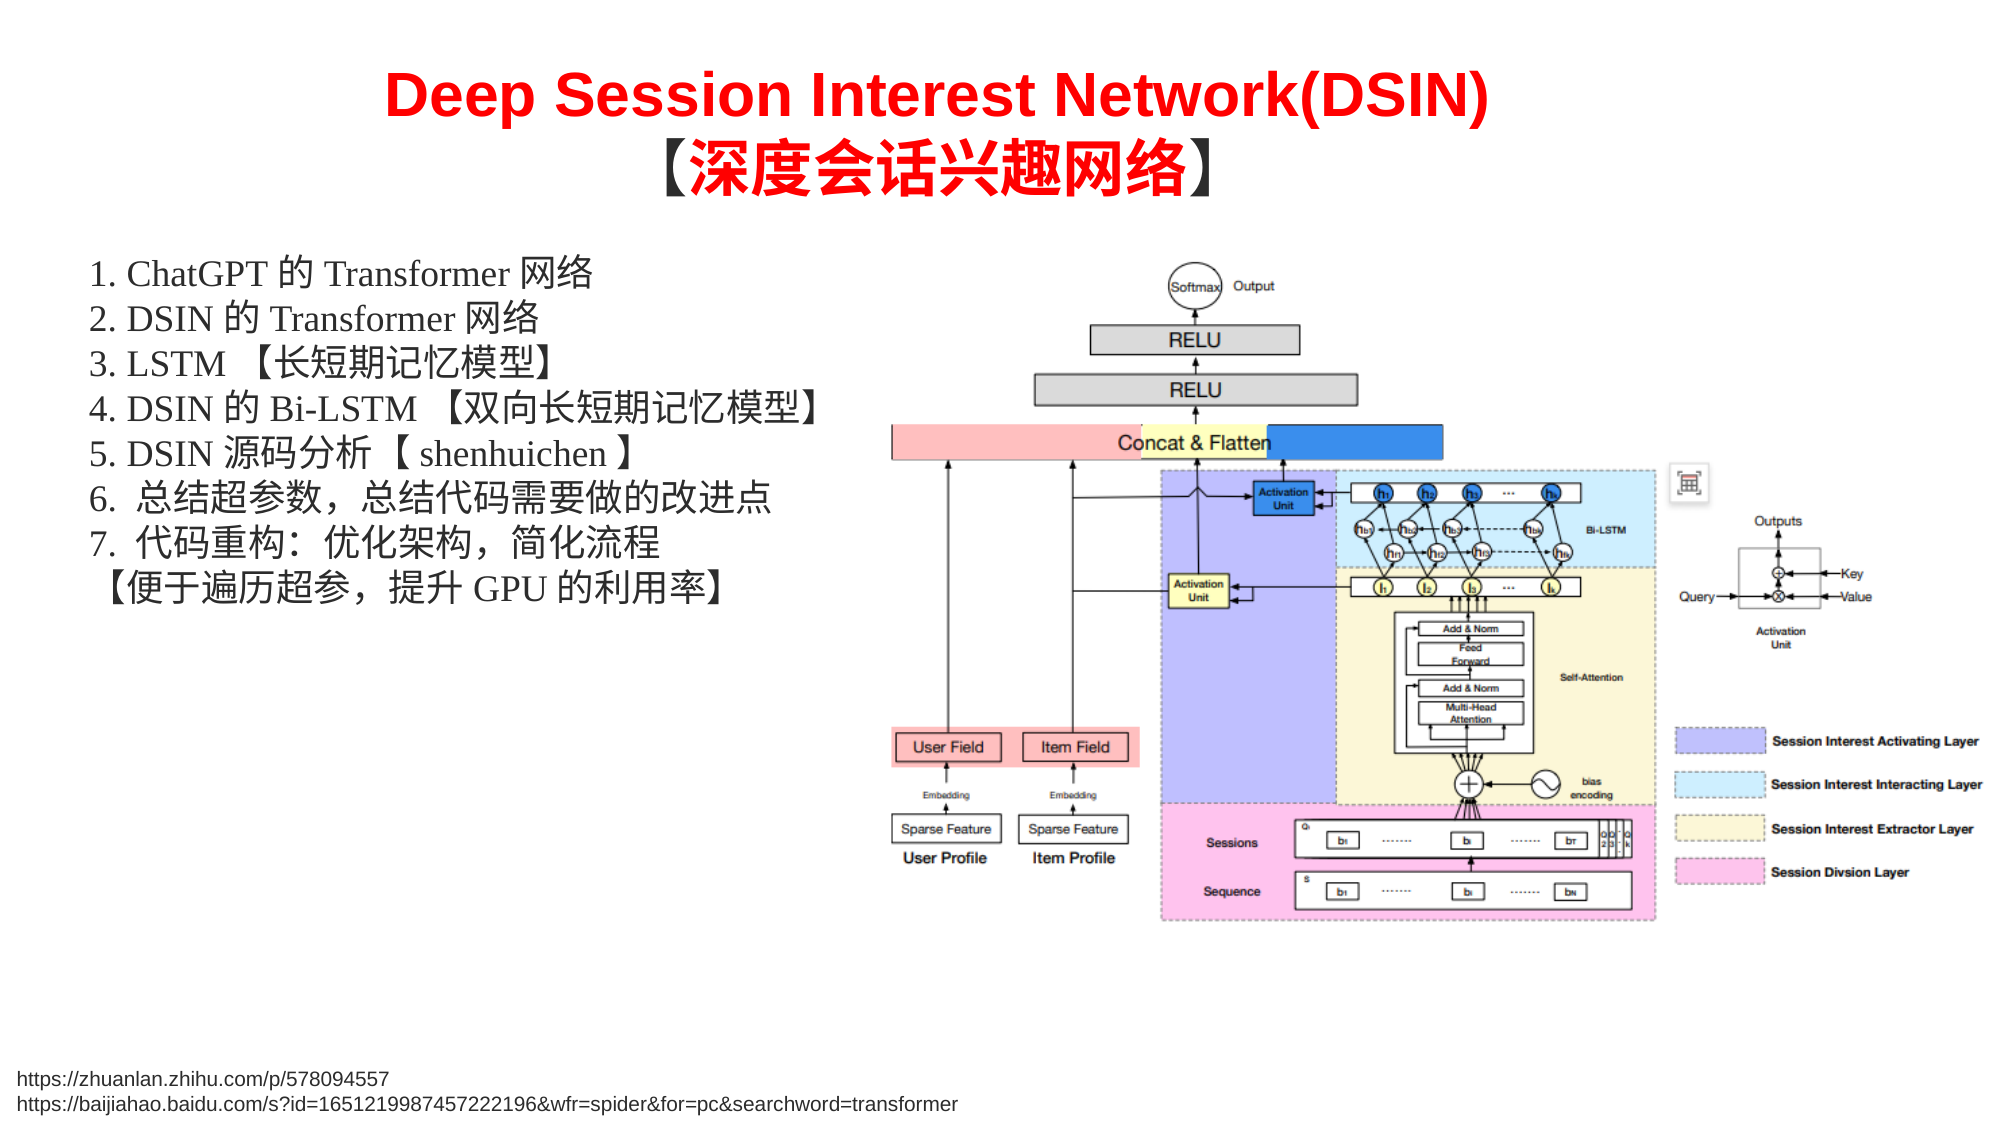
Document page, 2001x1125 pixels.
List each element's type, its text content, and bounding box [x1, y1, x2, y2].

picture [874, 246, 2000, 931]
text_box Deep Session Interest Network(DSIN) 【深度会话兴趣网络】 1. ChatGPT的Transformer网络 2. DSIN的Transformer网络 3. LSTM【长短期记忆模型】 4. DSIN的Bi-LSTM【双向长短期记忆模型】 5. DSIN源码分析【shenhuichen】 6. 总结超参数，总结代码需要做的改进点 7. 代码重构：优化架构，简化流程 【便于遍历超参，提升GPU的利用率】 [74, 46, 1803, 707]
text_box https://zhuanlan.zhihu.com/p/578094557 https://baijiahao.baidu.com/s?id=1651219987457222196&wfr=spider&for=pc&searchword=transformer [1, 1057, 1838, 1123]
